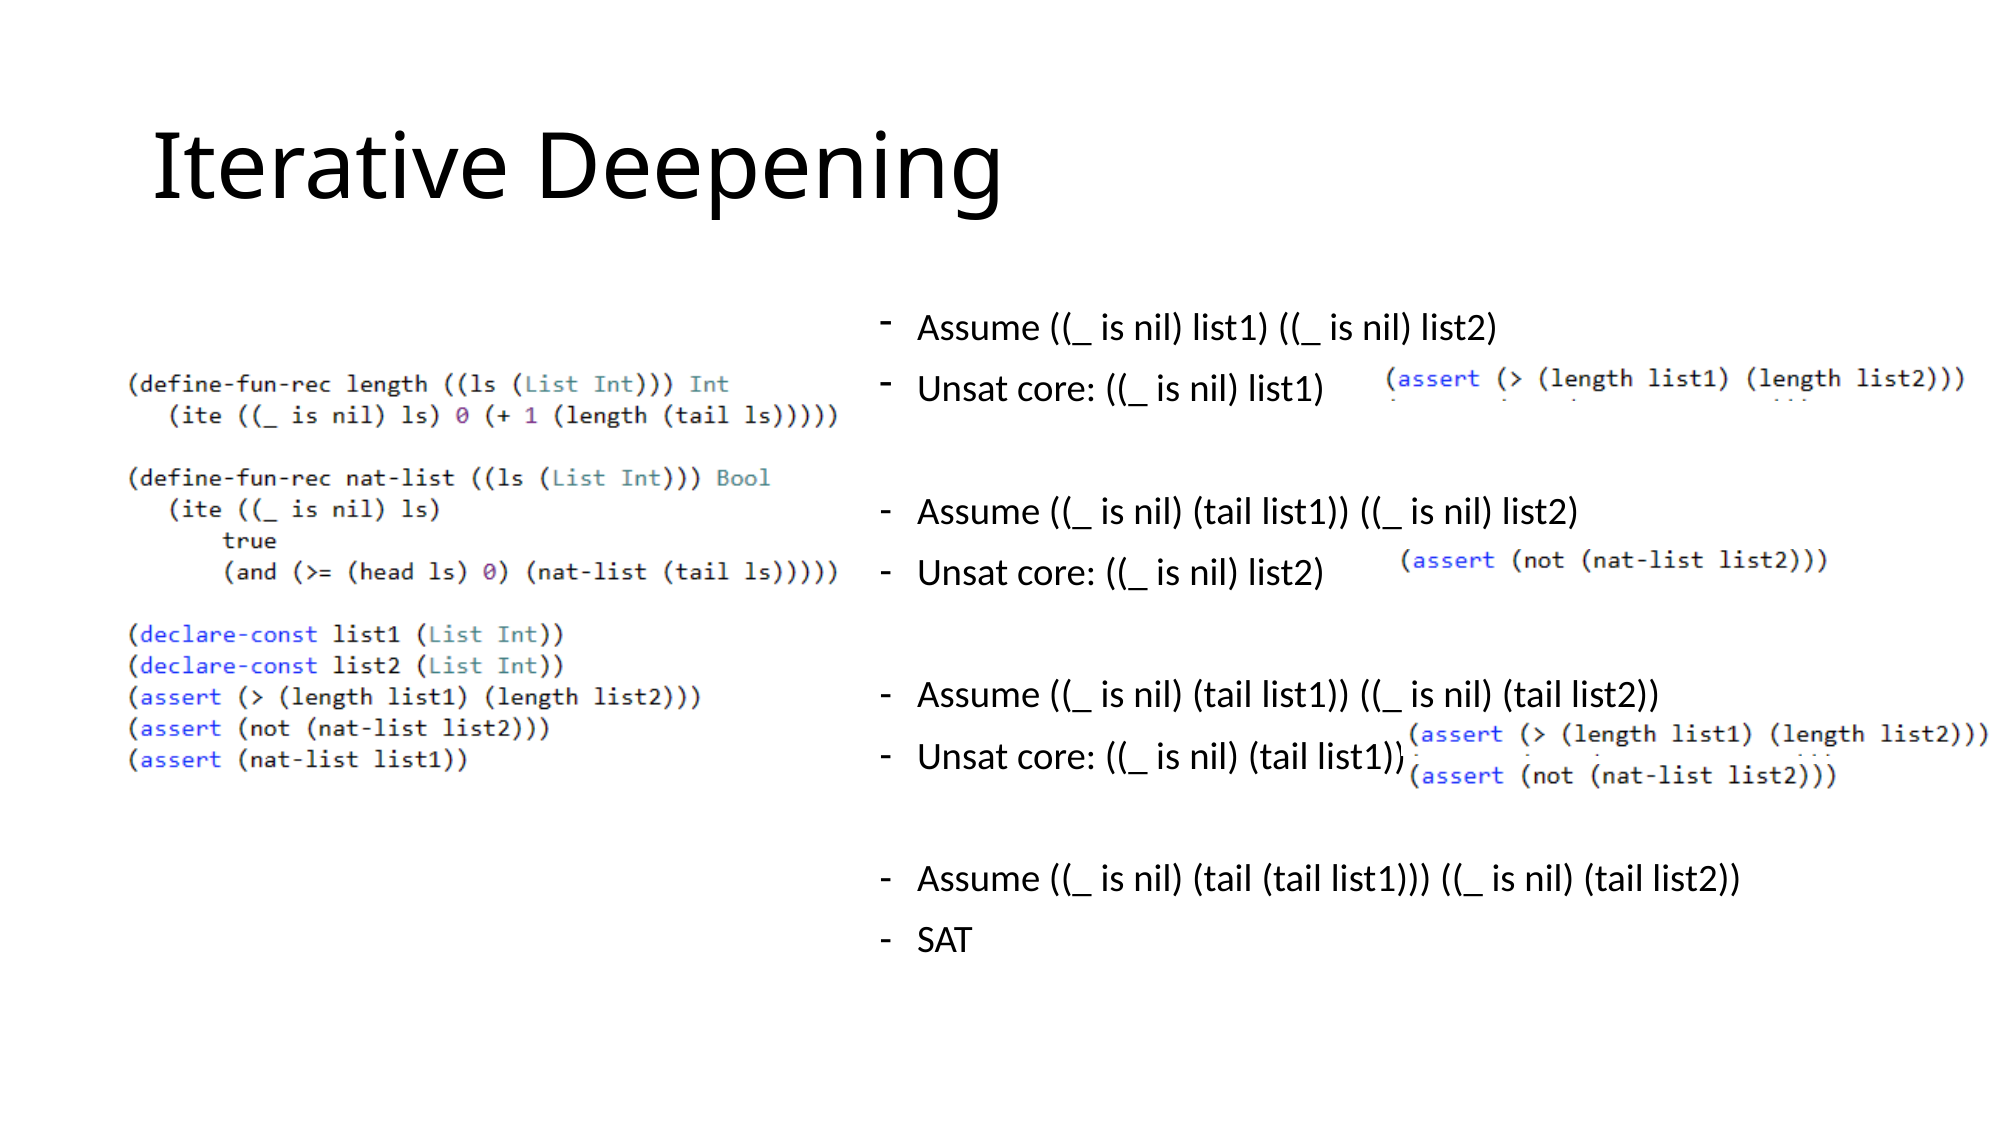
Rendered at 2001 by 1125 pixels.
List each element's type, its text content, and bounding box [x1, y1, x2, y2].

picture [1378, 364, 1980, 401]
title Iterative Deepening [137, 59, 1863, 278]
list Assume ((_ is nil) list1) ((_ is nil) list2) Unsat core: ((_ is nil) list1) Assume ((_ is nil) (tail list1)) ((_ is nil) list2) Unsat core: ((_ is nil) list2) Assume ((_ is nil) (tail list1)) ((_ is nil) (tail list2)) Unsat core: ((_ is nil) (tail list1)) Assume ((_ is nil) (tail (tail list1))) ((_ is nil) (tail list2)) SAT [864, 299, 1929, 975]
picture [1405, 764, 1853, 792]
picture [113, 342, 865, 783]
picture [1401, 720, 2000, 757]
picture [1396, 549, 1844, 576]
